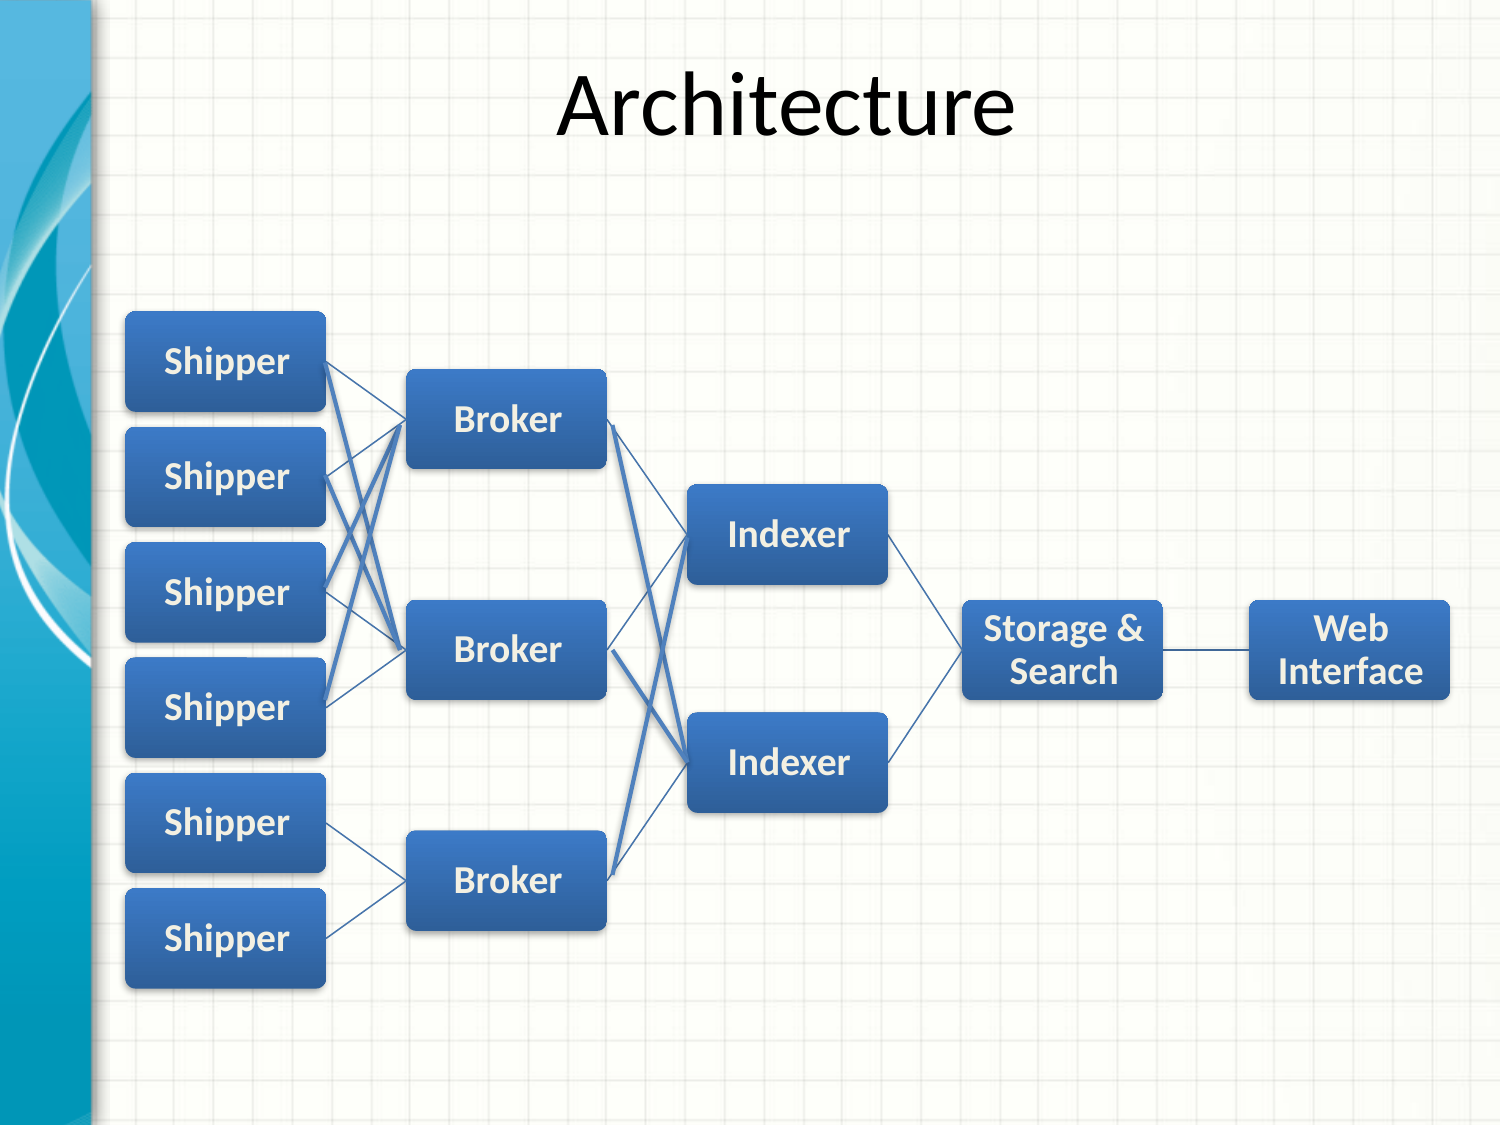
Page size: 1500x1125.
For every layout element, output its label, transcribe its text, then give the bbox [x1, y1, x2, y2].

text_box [324, 424, 401, 701]
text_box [612, 424, 688, 537]
title Architecture [125, 5, 1450, 193]
picture [0, 0, 1500, 1125]
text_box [324, 362, 401, 424]
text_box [124, 199, 1451, 1101]
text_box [612, 537, 688, 876]
